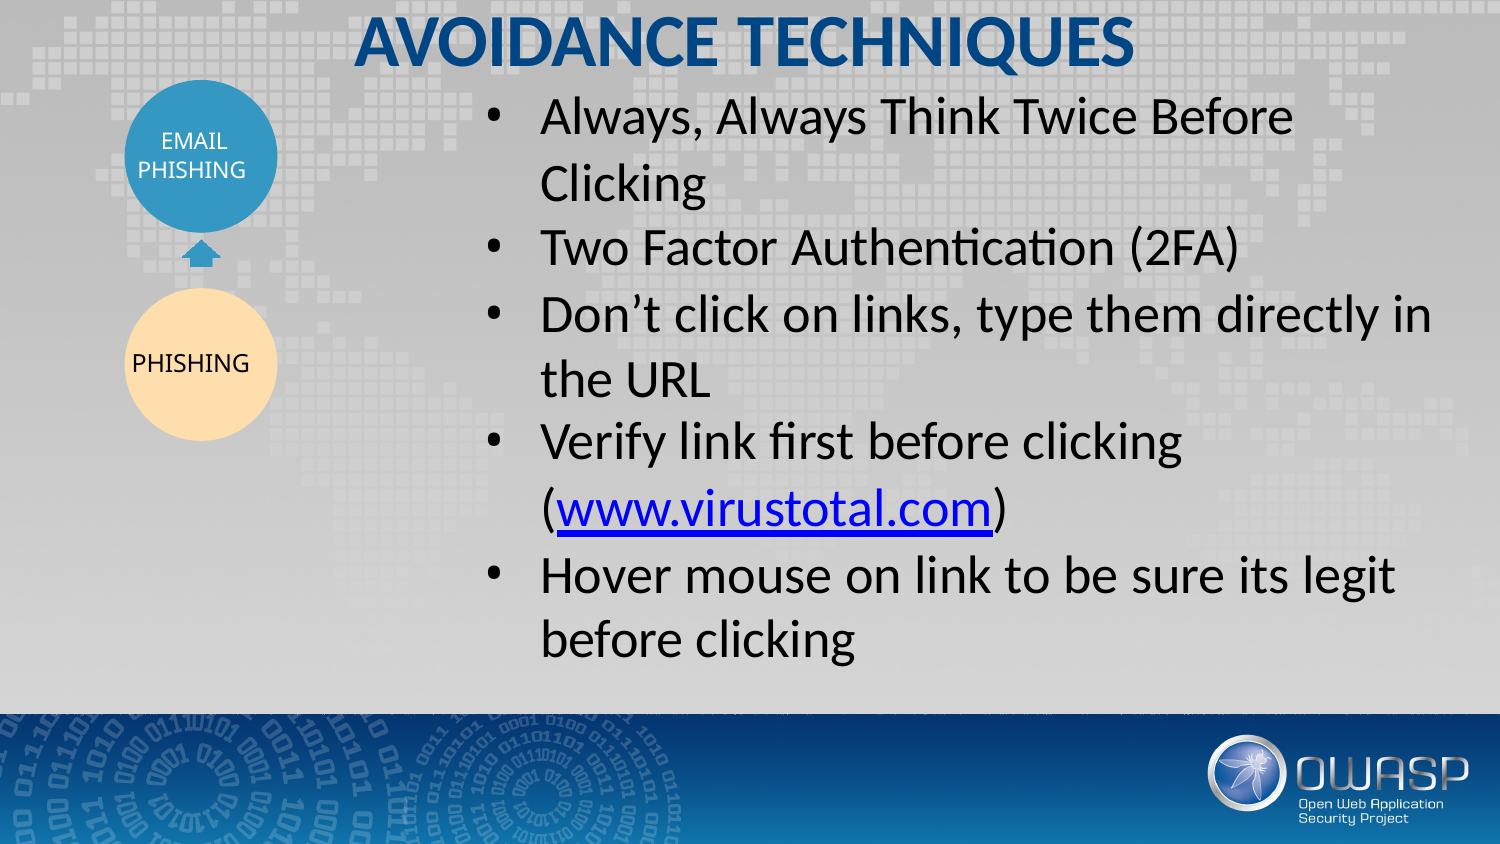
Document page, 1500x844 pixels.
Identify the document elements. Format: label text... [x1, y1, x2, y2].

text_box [124, 287, 278, 442]
picture [0, 0, 1500, 844]
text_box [124, 79, 278, 234]
title AVOIDANCE TECHNIQUES [353, 0, 1147, 133]
text_box Always, Always Think Twice Before Clicking Two Factor Authentication (2FA) Don’t click on links, type them directly in the URL Verify link first before clicking (www.virustotal.com) Hover mouse on link to be sure its legit before clicking [481, 78, 1435, 669]
